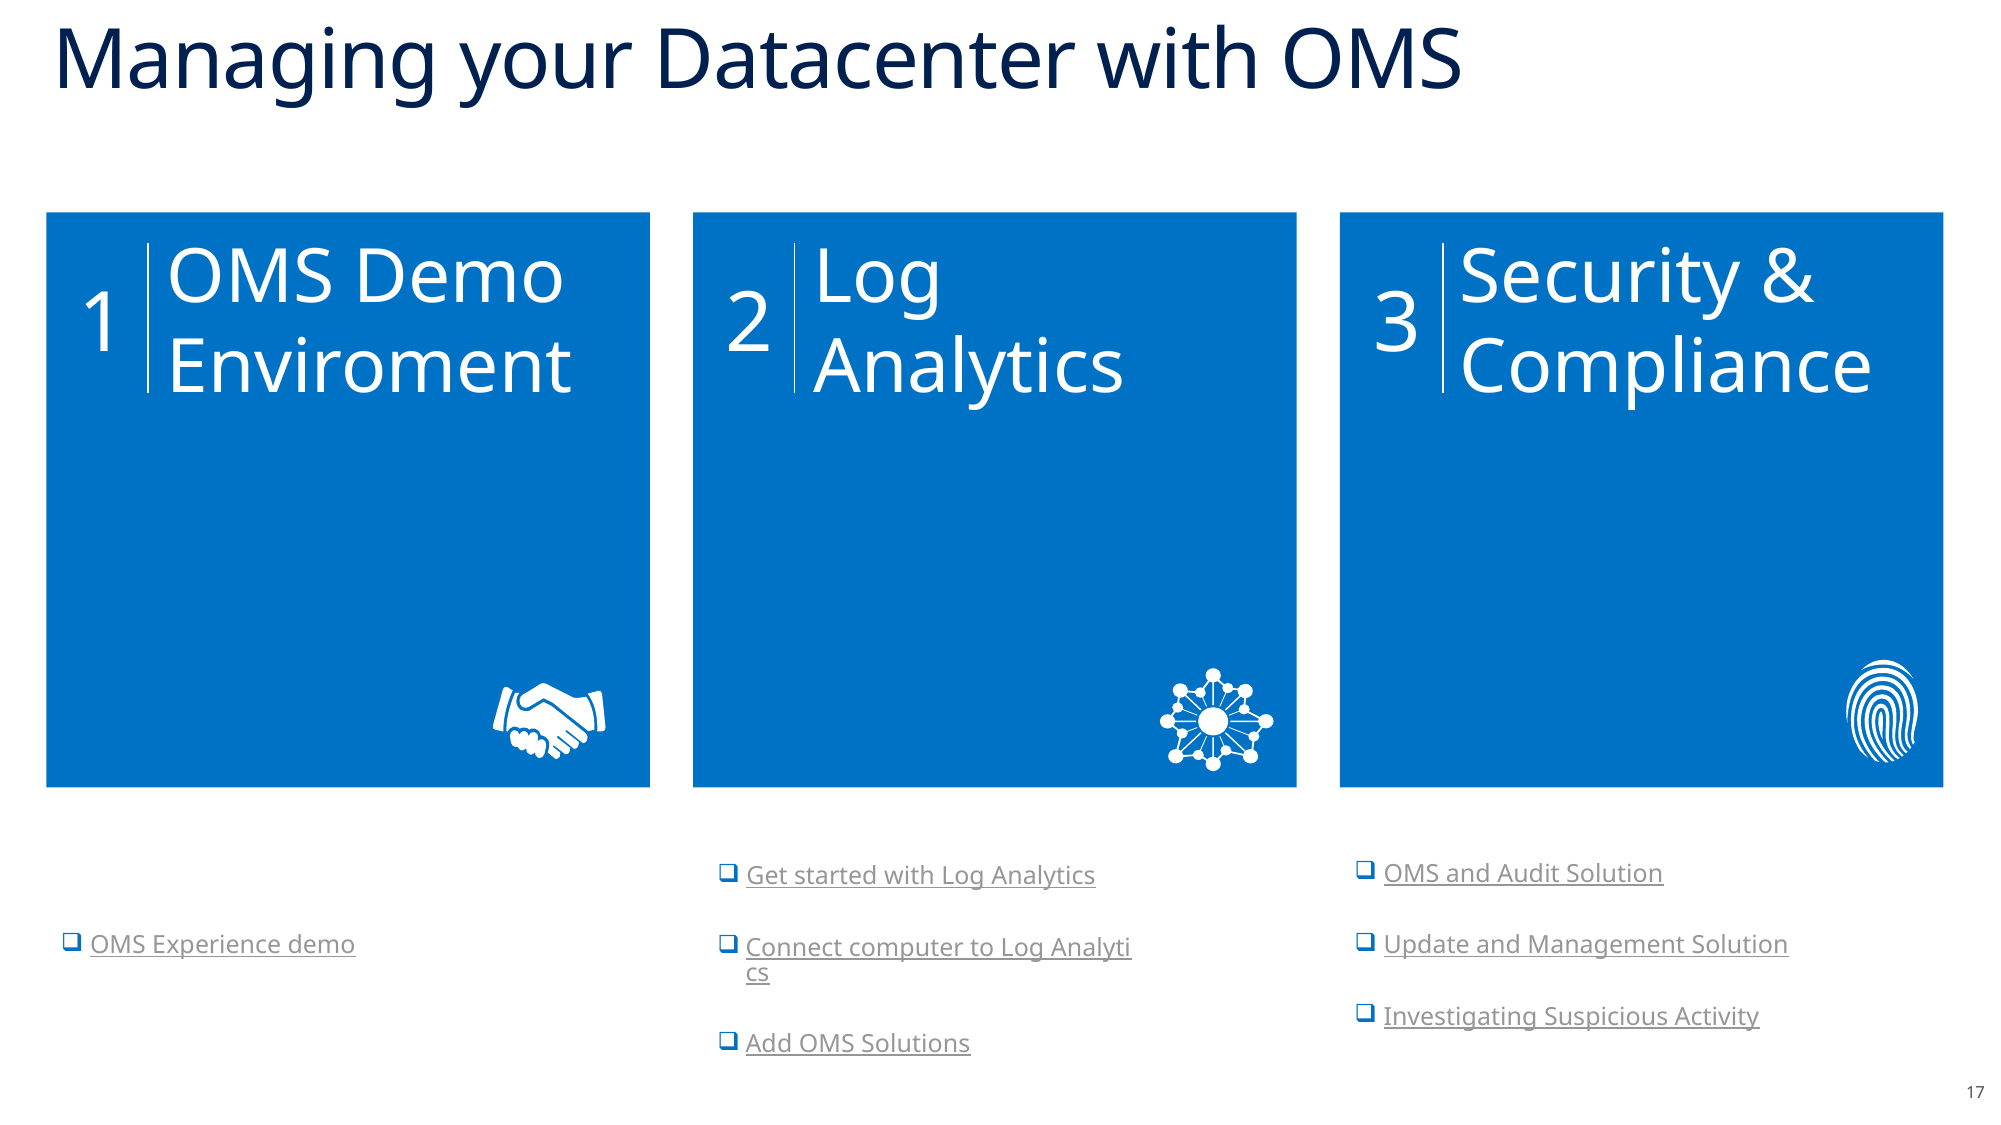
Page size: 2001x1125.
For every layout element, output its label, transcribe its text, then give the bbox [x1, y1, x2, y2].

text_box [1861, 659, 1914, 680]
text_box [1846, 667, 1918, 745]
text_box Security & Compliance [1339, 212, 1944, 788]
text_box Get started with Log Analytics Connect computer to Log Analytics Add OMS Solutions [702, 850, 1149, 1047]
text_box [1864, 694, 1904, 763]
text_box 2 [702, 243, 794, 394]
slide_number 17 [1875, 1062, 2000, 1125]
text_box [1850, 676, 1912, 758]
title Managing your Datacenter with OMS [0, 0, 2000, 106]
text_box Log Analytics [693, 212, 1297, 788]
text_box OMS Demo Enviroment [46, 212, 650, 788]
text_box [1857, 685, 1908, 762]
text_box [1159, 668, 1274, 772]
text_box OMS Experience demo [46, 838, 493, 1053]
text_box 3 [1351, 243, 1442, 394]
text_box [491, 682, 606, 760]
text_box 1 [55, 243, 147, 394]
text_box OMS and Audit Solution Update and Management Solution Investigating Suspicious Activity [1339, 828, 1875, 1063]
